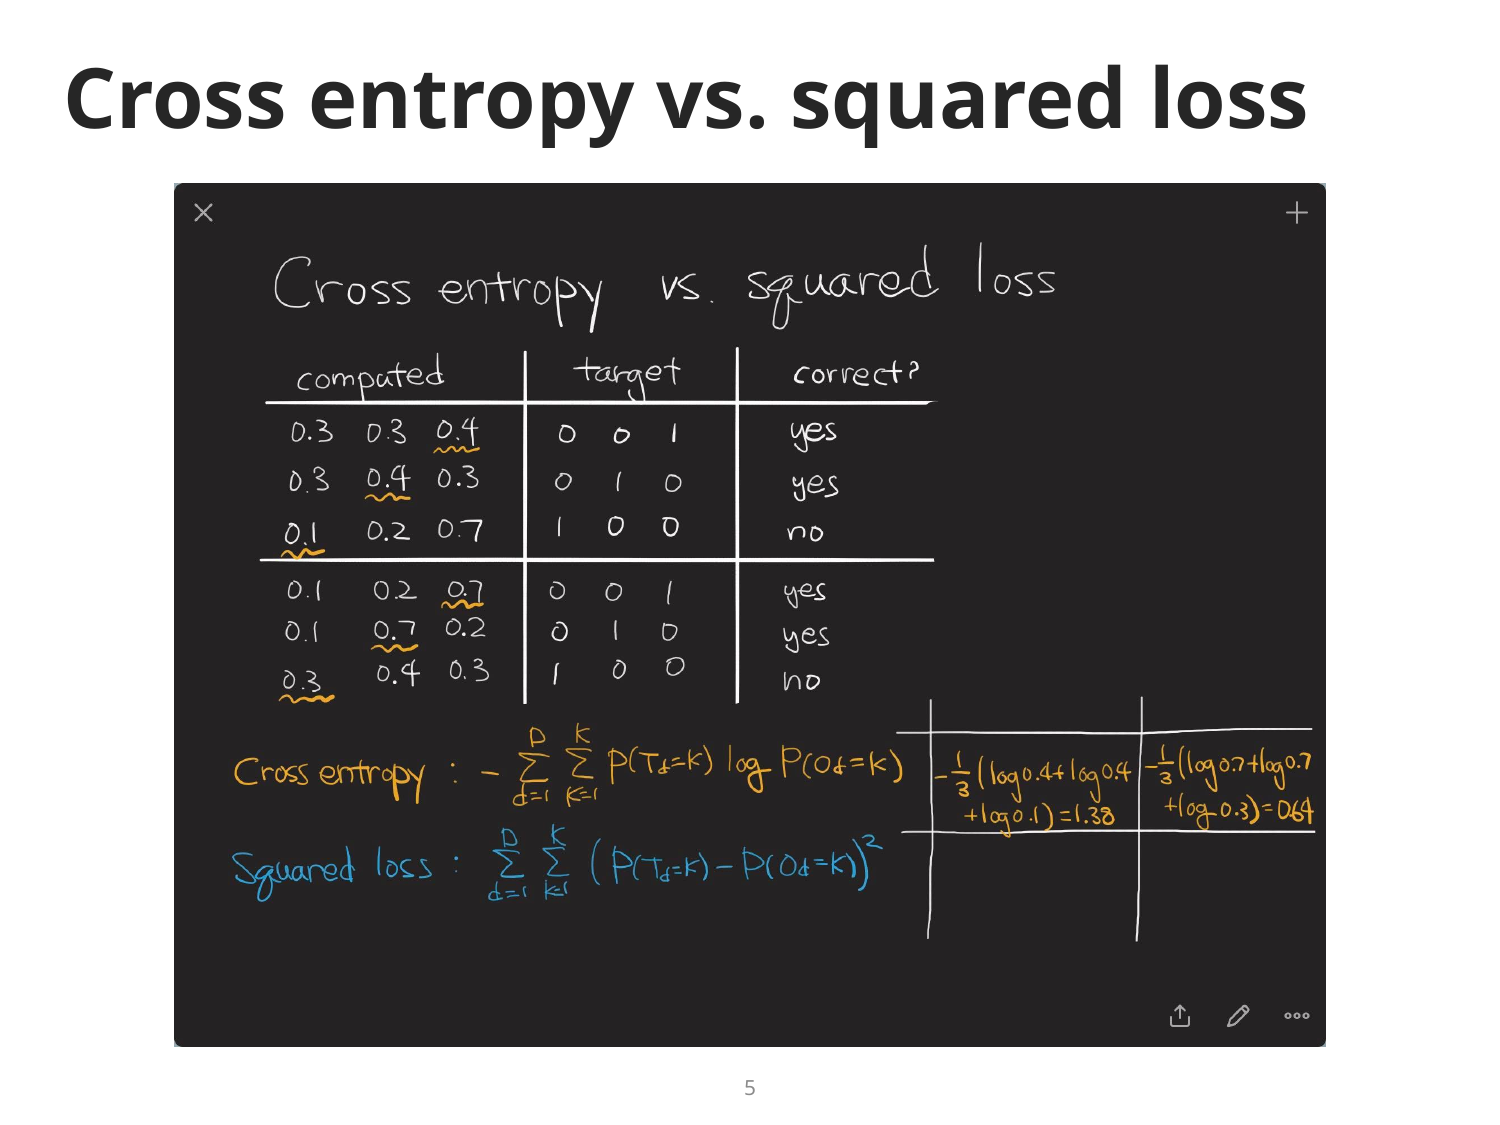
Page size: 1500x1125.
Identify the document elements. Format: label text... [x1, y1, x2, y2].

title Cross entropy vs. squared loss [48, 41, 1456, 149]
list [174, 183, 1326, 1048]
slide_number 5 [575, 1058, 925, 1119]
